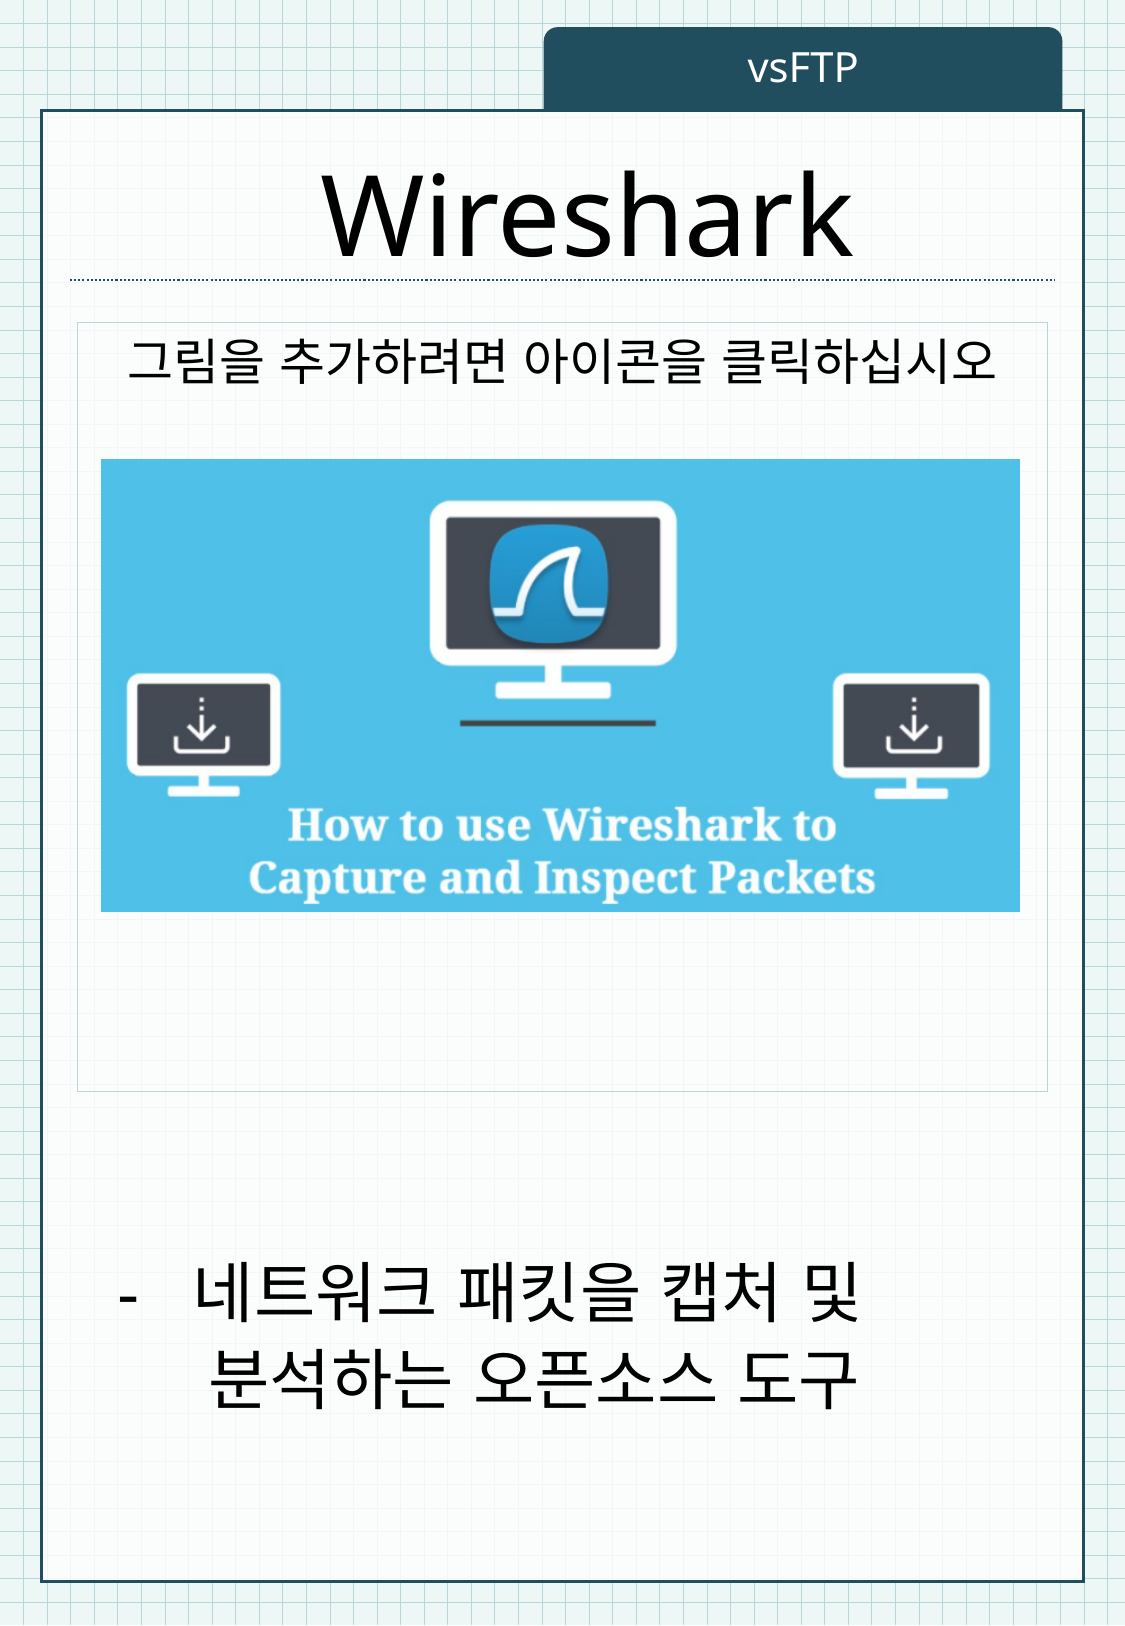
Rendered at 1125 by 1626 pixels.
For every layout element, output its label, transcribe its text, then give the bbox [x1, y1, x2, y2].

text_box vsFTP [560, 35, 1046, 103]
text_box [542, 26, 1064, 112]
text_box - 네트워크 패킷을 캡처 및 분석하는 오픈소스 도구 [102, 1166, 1073, 1540]
list [77, 1142, 1048, 1515]
text_box [41, 109, 1084, 1582]
text_box Wireshark [102, 162, 1073, 278]
picture [77, 322, 1048, 1092]
